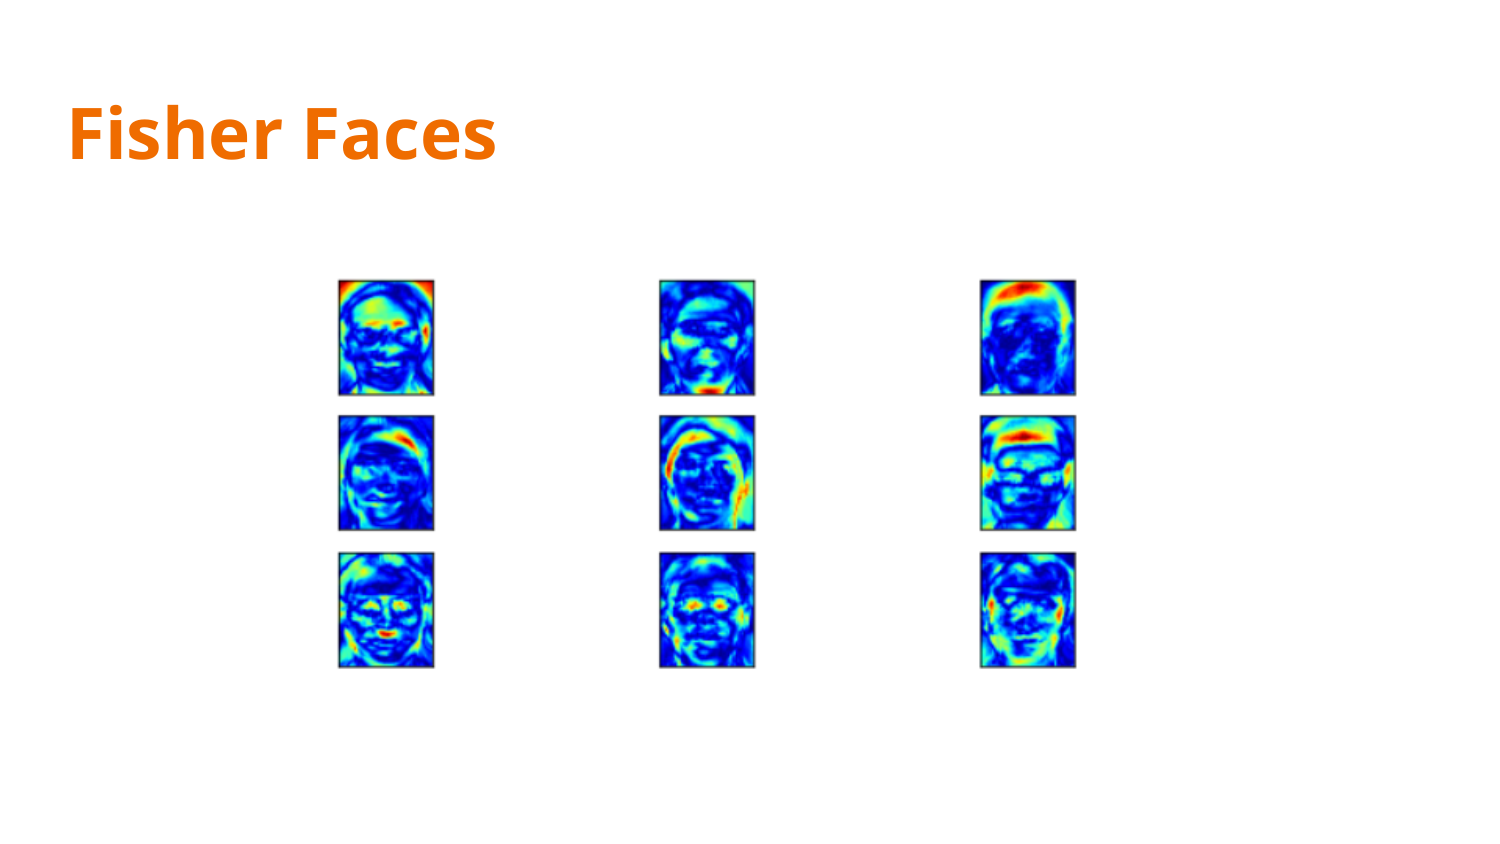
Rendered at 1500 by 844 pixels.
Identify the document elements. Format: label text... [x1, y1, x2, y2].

title Fisher Faces [51, 72, 1449, 189]
picture [299, 251, 1198, 716]
